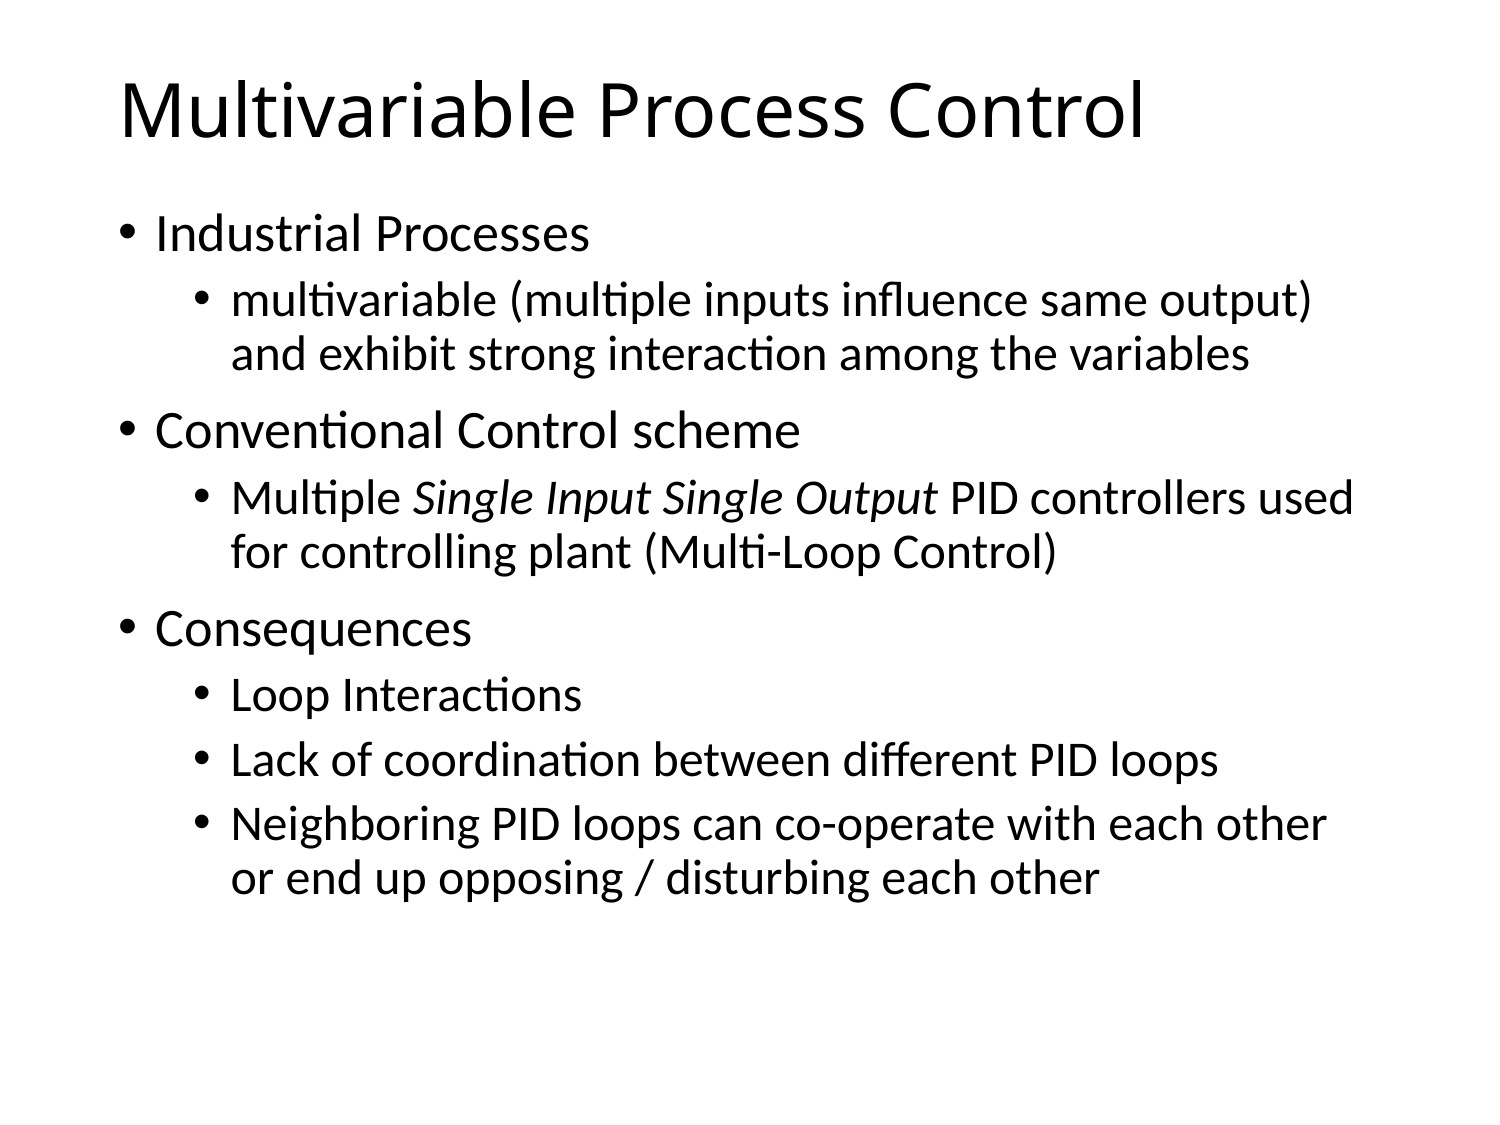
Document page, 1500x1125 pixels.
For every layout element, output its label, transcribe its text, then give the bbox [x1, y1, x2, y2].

title Multivariable Process Control [103, 59, 1397, 167]
list Industrial Processes multivariable (multiple inputs influence same output) and exhibit strong interaction among the variables Conventional Control scheme Multiple Single Input Single Output PID controllers used for controlling plant (Multi-Loop Control) Consequences Loop Interactions Lack of coordination between different PID loops Neighboring PID loops can co-operate with each other or end up opposing / disturbing each other [103, 196, 1397, 1044]
